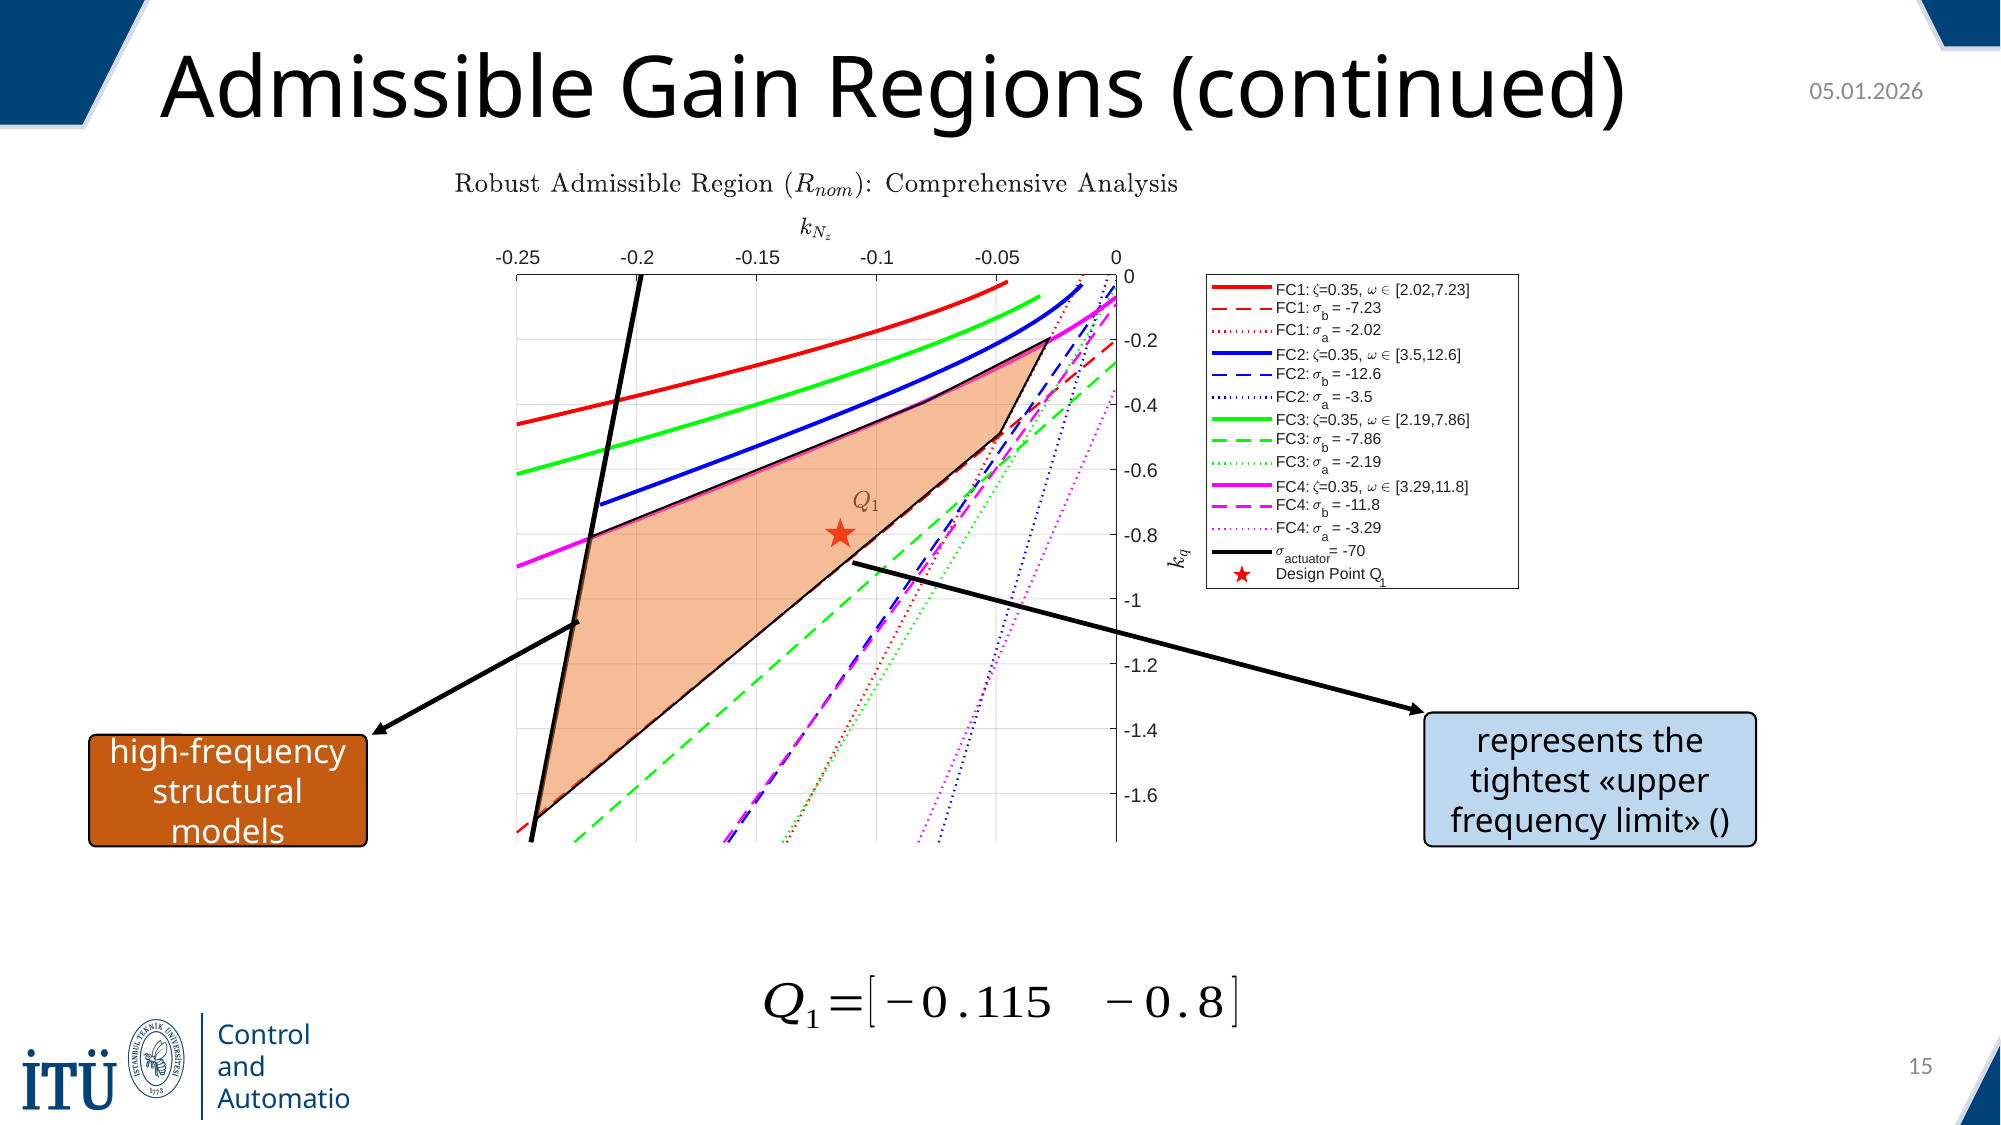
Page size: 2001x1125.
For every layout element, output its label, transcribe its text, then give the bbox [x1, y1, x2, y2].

text_box high-frequency structural models [88, 733, 368, 848]
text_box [852, 562, 1425, 713]
picture [452, 169, 1520, 847]
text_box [371, 621, 579, 735]
text_box Admissible Gain Regions (continued) [145, 34, 1827, 146]
picture [203, 1013, 207, 1116]
slide_number 15 [1498, 1034, 1949, 1095]
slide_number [1794, 59, 1949, 120]
picture [0, 1013, 201, 1116]
